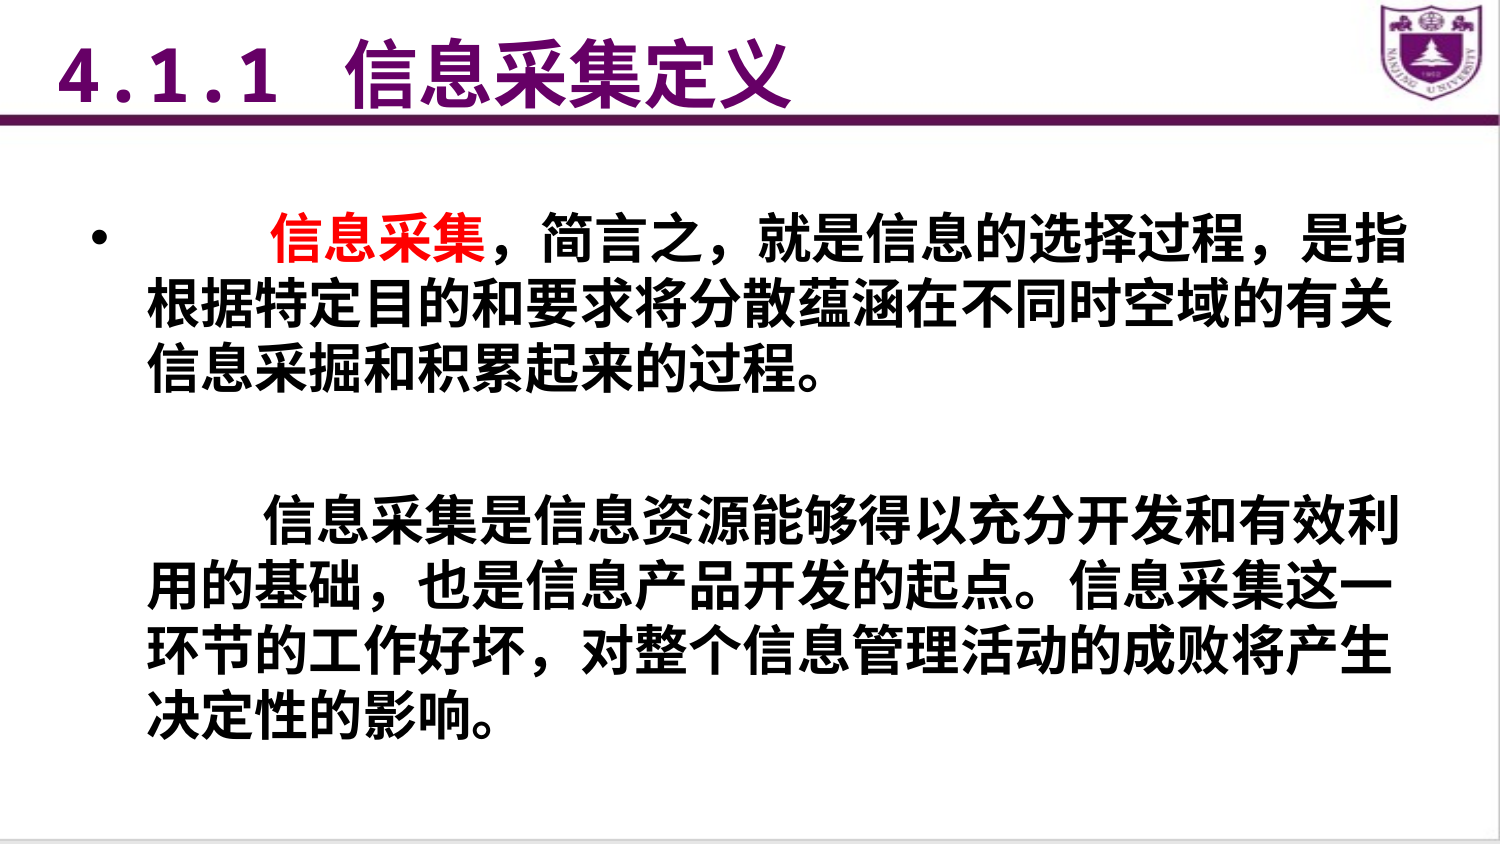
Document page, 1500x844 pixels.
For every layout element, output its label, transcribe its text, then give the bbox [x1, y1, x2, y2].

text_box 4.1.1 信息采集定义 [41, 20, 857, 126]
list 信息采集，简言之，就是信息的选择过程，是指根据特定目的和要求将分散蕴涵在不同时空域的有关信息采掘和积累起来的过程。 信息采集是信息资源能够得以充分开发和有效利用的基础，也是信息产品开发的起点。信息采集这一环节的工作好坏，对整个信息管理活动的成败将产生决定性的影响。 [75, 196, 1425, 755]
picture [0, 0, 1500, 844]
